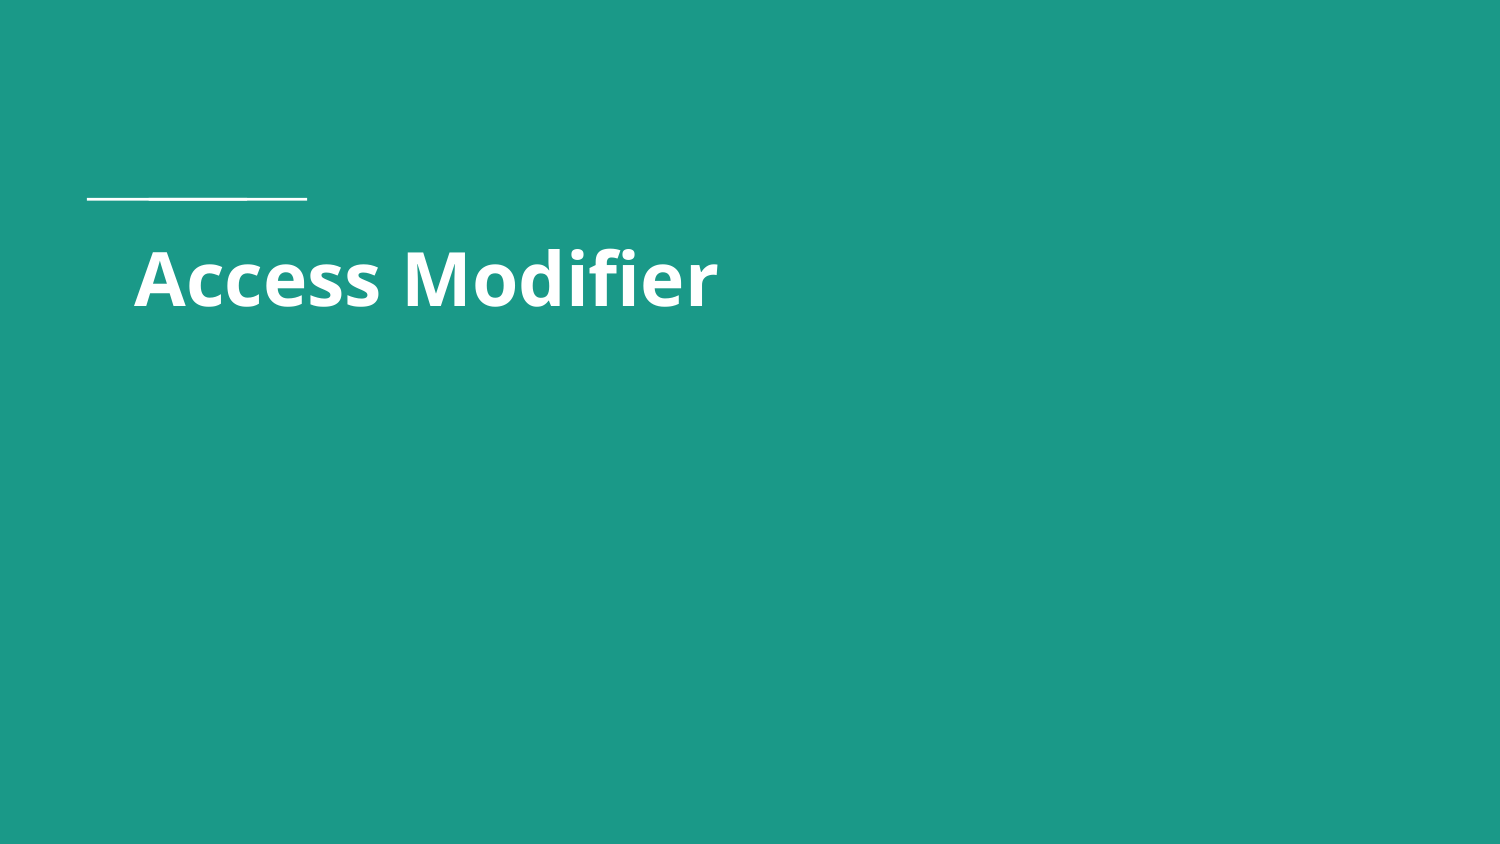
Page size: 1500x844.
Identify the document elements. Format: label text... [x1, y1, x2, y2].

title Access Modifier [119, 216, 1381, 466]
